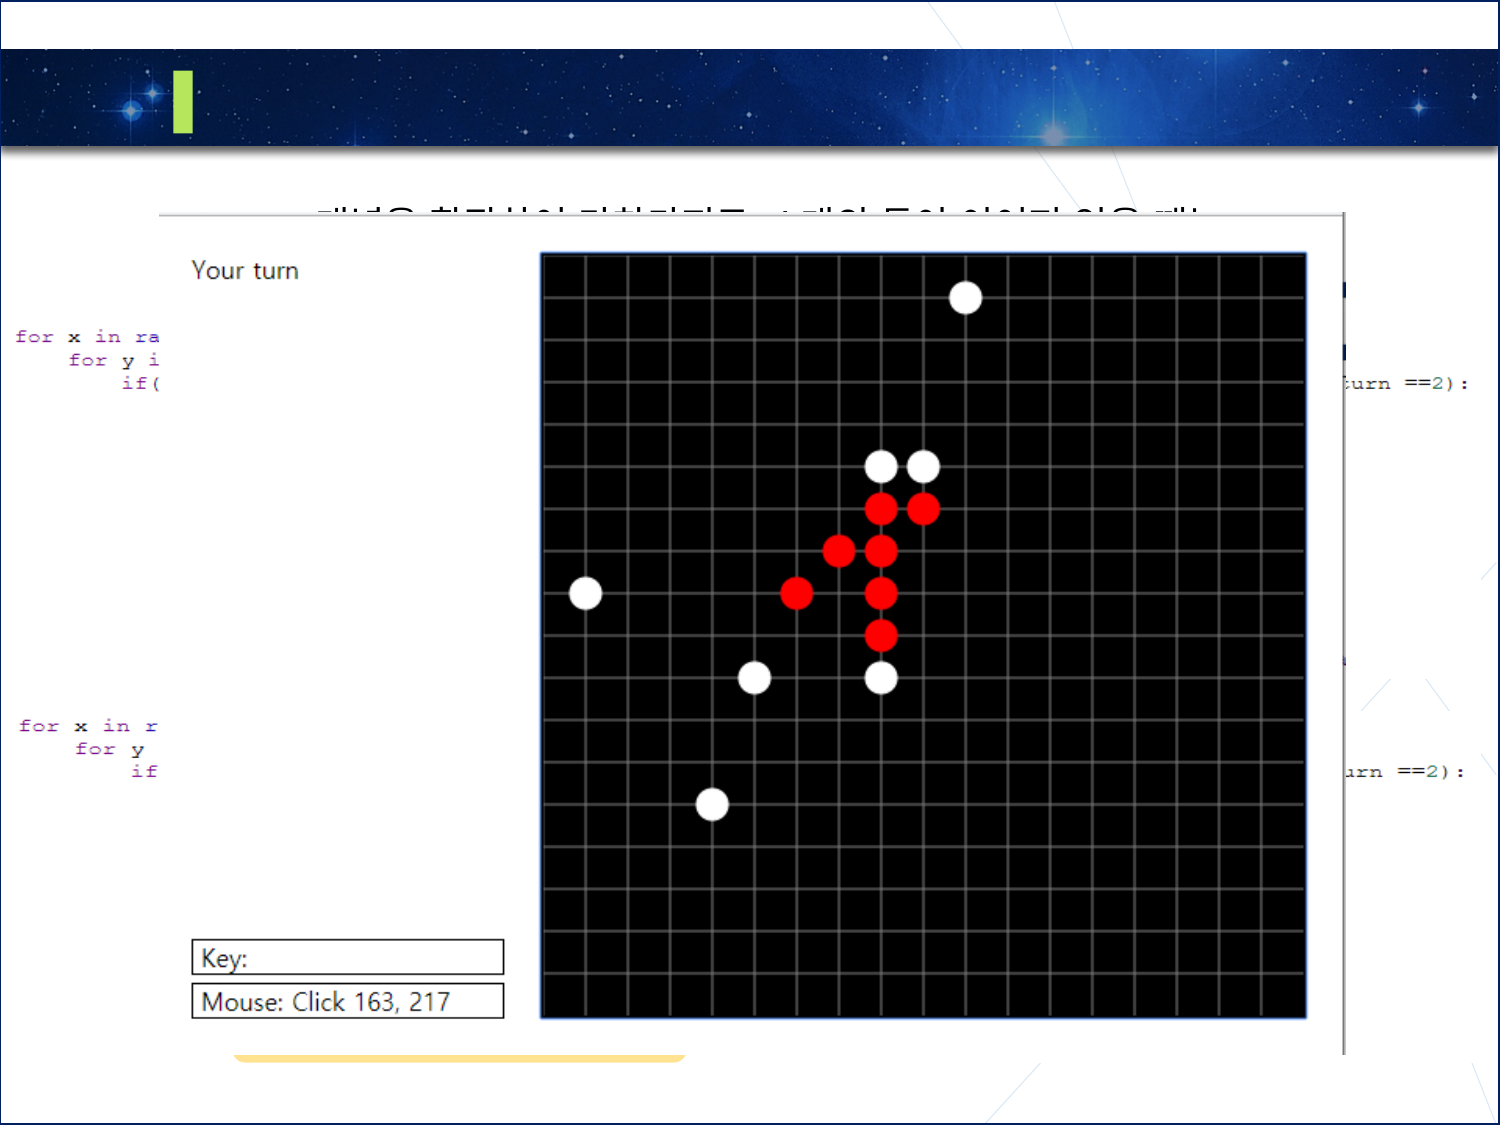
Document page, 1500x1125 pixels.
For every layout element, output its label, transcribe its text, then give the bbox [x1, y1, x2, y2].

text_box 개념을 확장하여 마찬가지로 4개의 돌이 이어져 있을 때는 3개를 파악하는 if문 조건에 한 개를 추가하면 된다. [194, 171, 1344, 212]
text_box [75, 51, 875, 148]
picture [1, 49, 1498, 146]
picture [6, 212, 1481, 1063]
